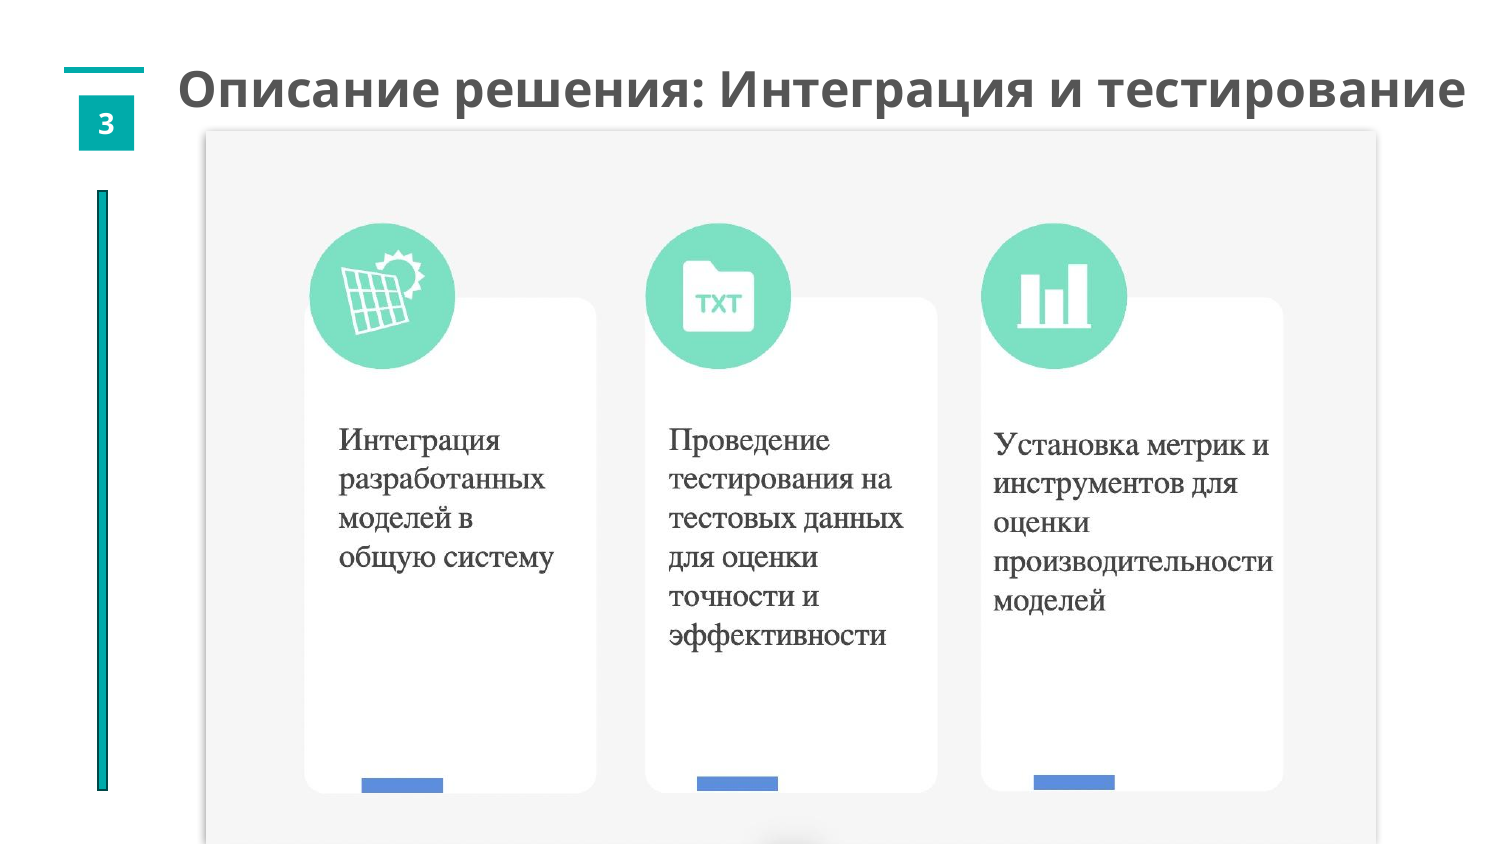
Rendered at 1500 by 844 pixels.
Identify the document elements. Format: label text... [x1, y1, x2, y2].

text_box [97, 191, 107, 791]
picture [206, 131, 1376, 844]
text_box Описание решения: Интеграция и тестирование [177, 57, 1474, 178]
text_box 3 [78, 95, 135, 151]
